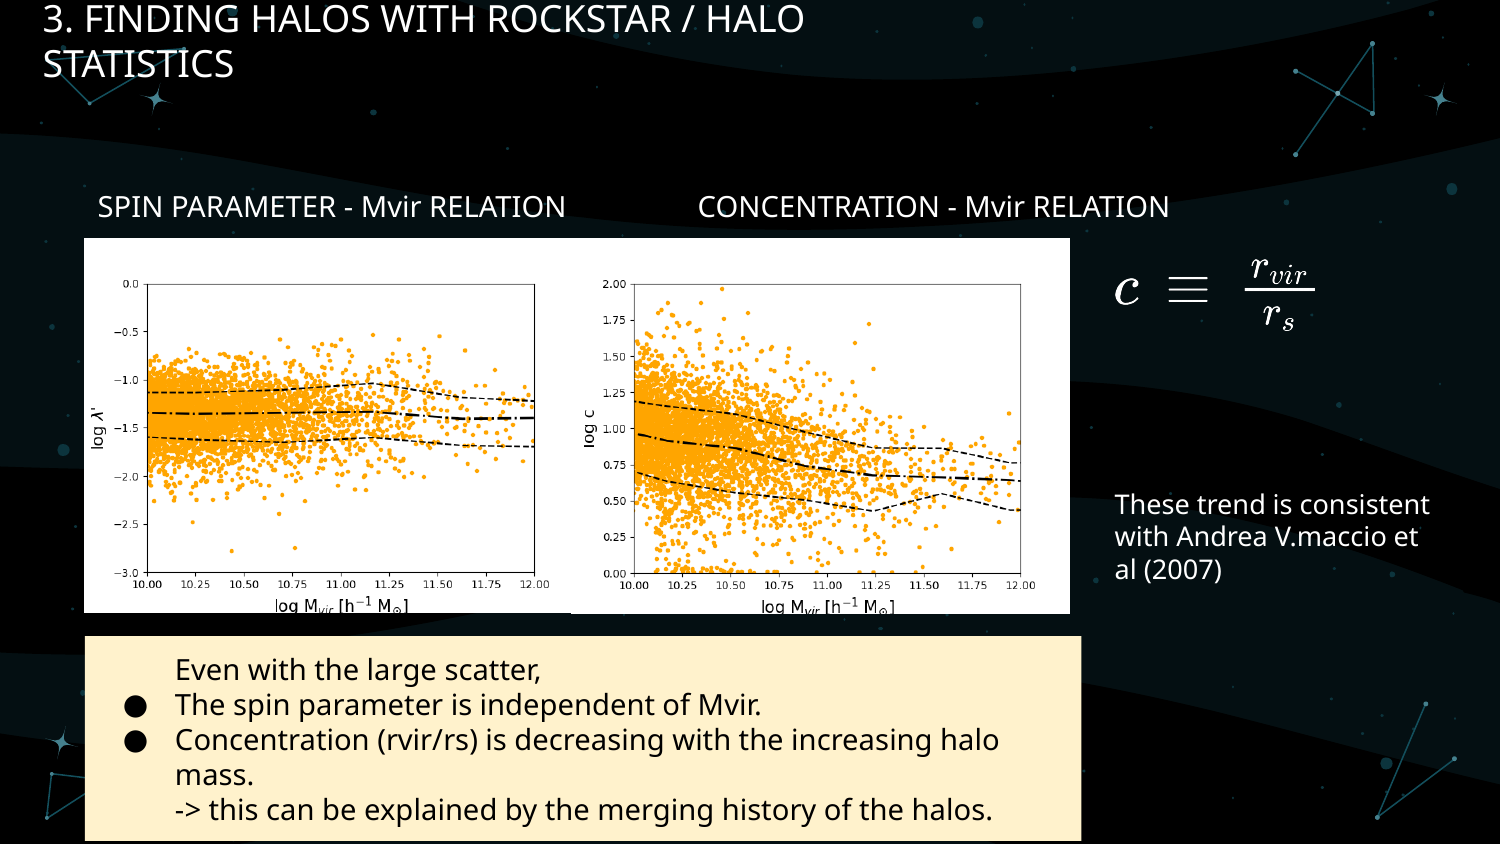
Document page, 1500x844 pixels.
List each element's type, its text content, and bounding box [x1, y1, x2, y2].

text_box SPIN PARAMETER - Mvir RELATION CONCENTRATION - Mvir RELATION [82, 173, 1252, 238]
text_box These trend is consistent with Andrea V.maccio et al (2007) [1099, 472, 1458, 600]
picture [1115, 259, 1315, 332]
text_box Even with the large scatter, The spin parameter is independent of Mvir. Concentration (rvir/rs) is decreasing with the increasing halo mass. -> this can be explained by the merging history of the halos. [84, 636, 1082, 841]
text_box 3. FINDING HALOS WITH ROCKSTAR / HALO STATISTICS [27, 0, 880, 101]
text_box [84, 238, 1071, 614]
